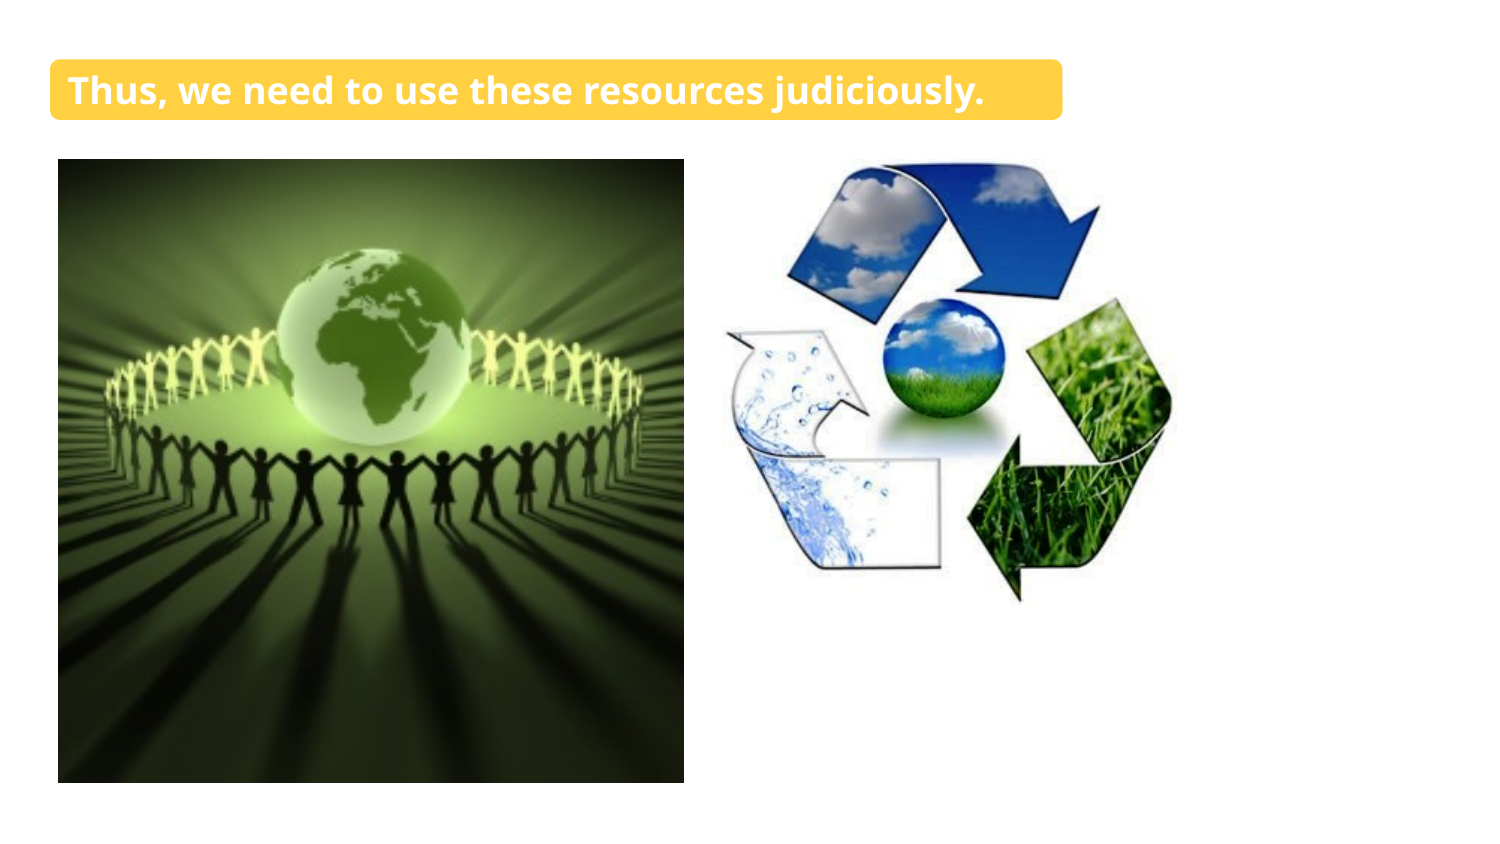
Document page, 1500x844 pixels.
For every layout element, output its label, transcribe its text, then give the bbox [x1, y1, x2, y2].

picture [58, 159, 684, 783]
picture [722, 159, 1177, 608]
text_box Thus, we need to use these resources judiciously. [47, 57, 1065, 122]
